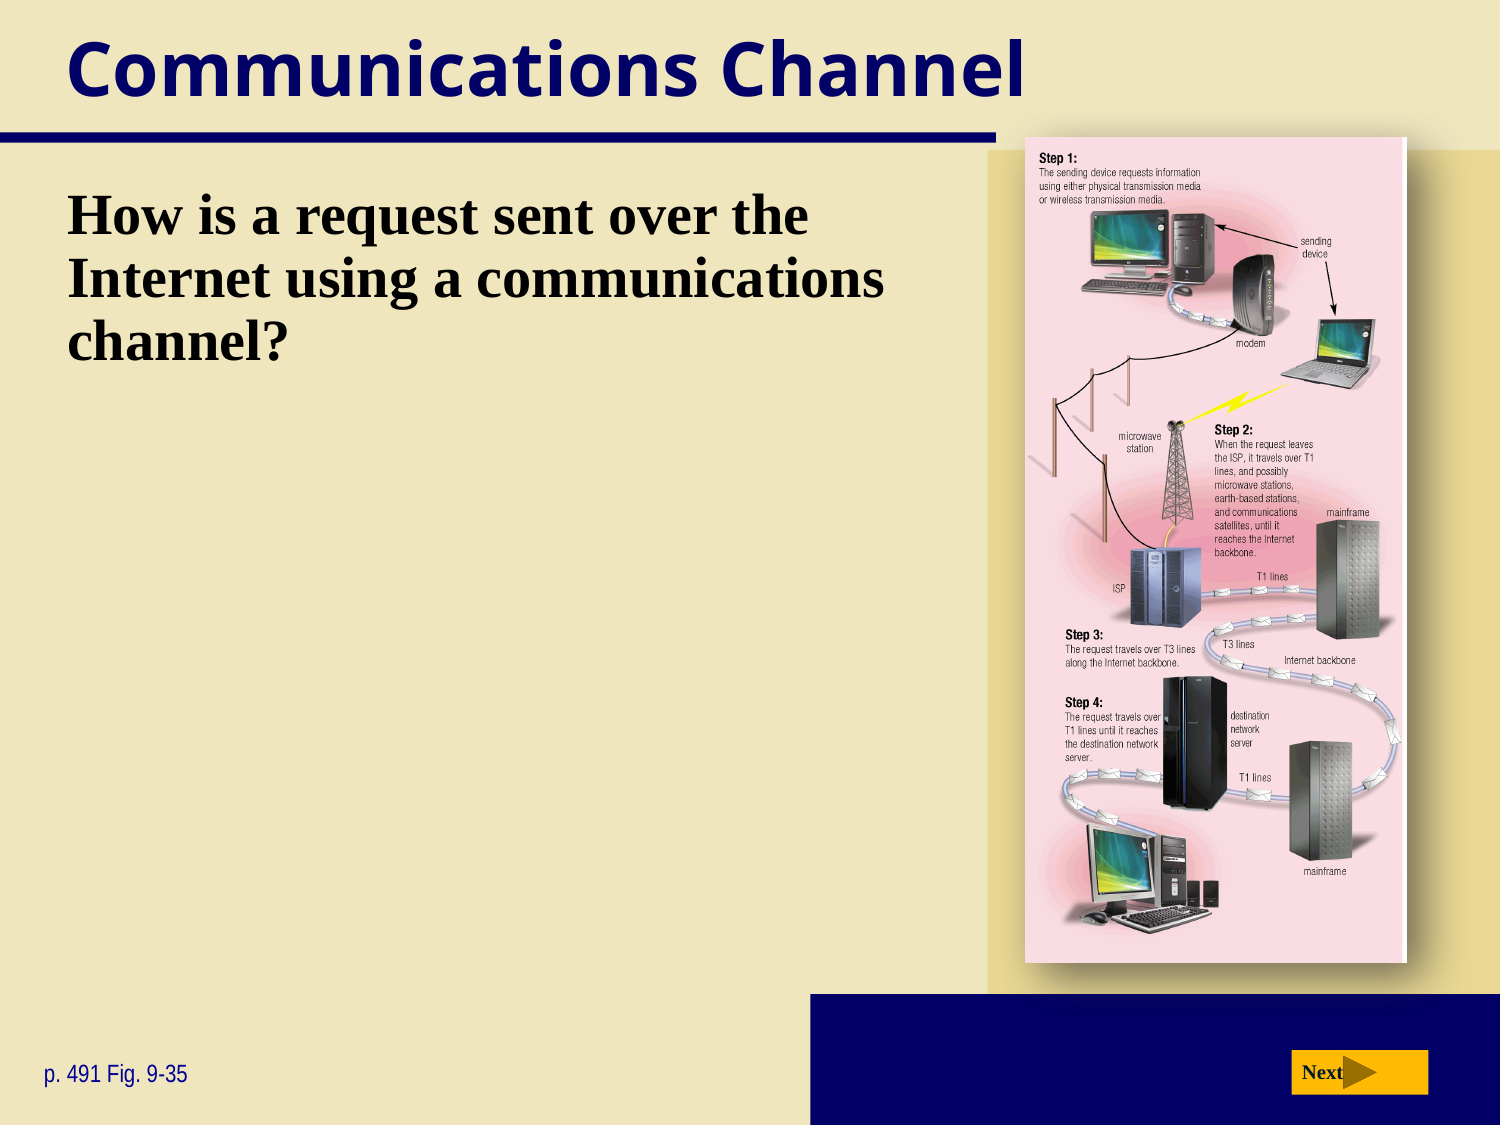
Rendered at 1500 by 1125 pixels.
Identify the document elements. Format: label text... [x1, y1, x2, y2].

text_box p. 491 Fig. 9-35 [29, 1050, 284, 1095]
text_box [1286, 1049, 1429, 1095]
list How is a request sent over the Internet using a communications channel? [52, 176, 963, 388]
picture [1024, 137, 1408, 963]
title Communications Channel [49, 0, 1459, 133]
